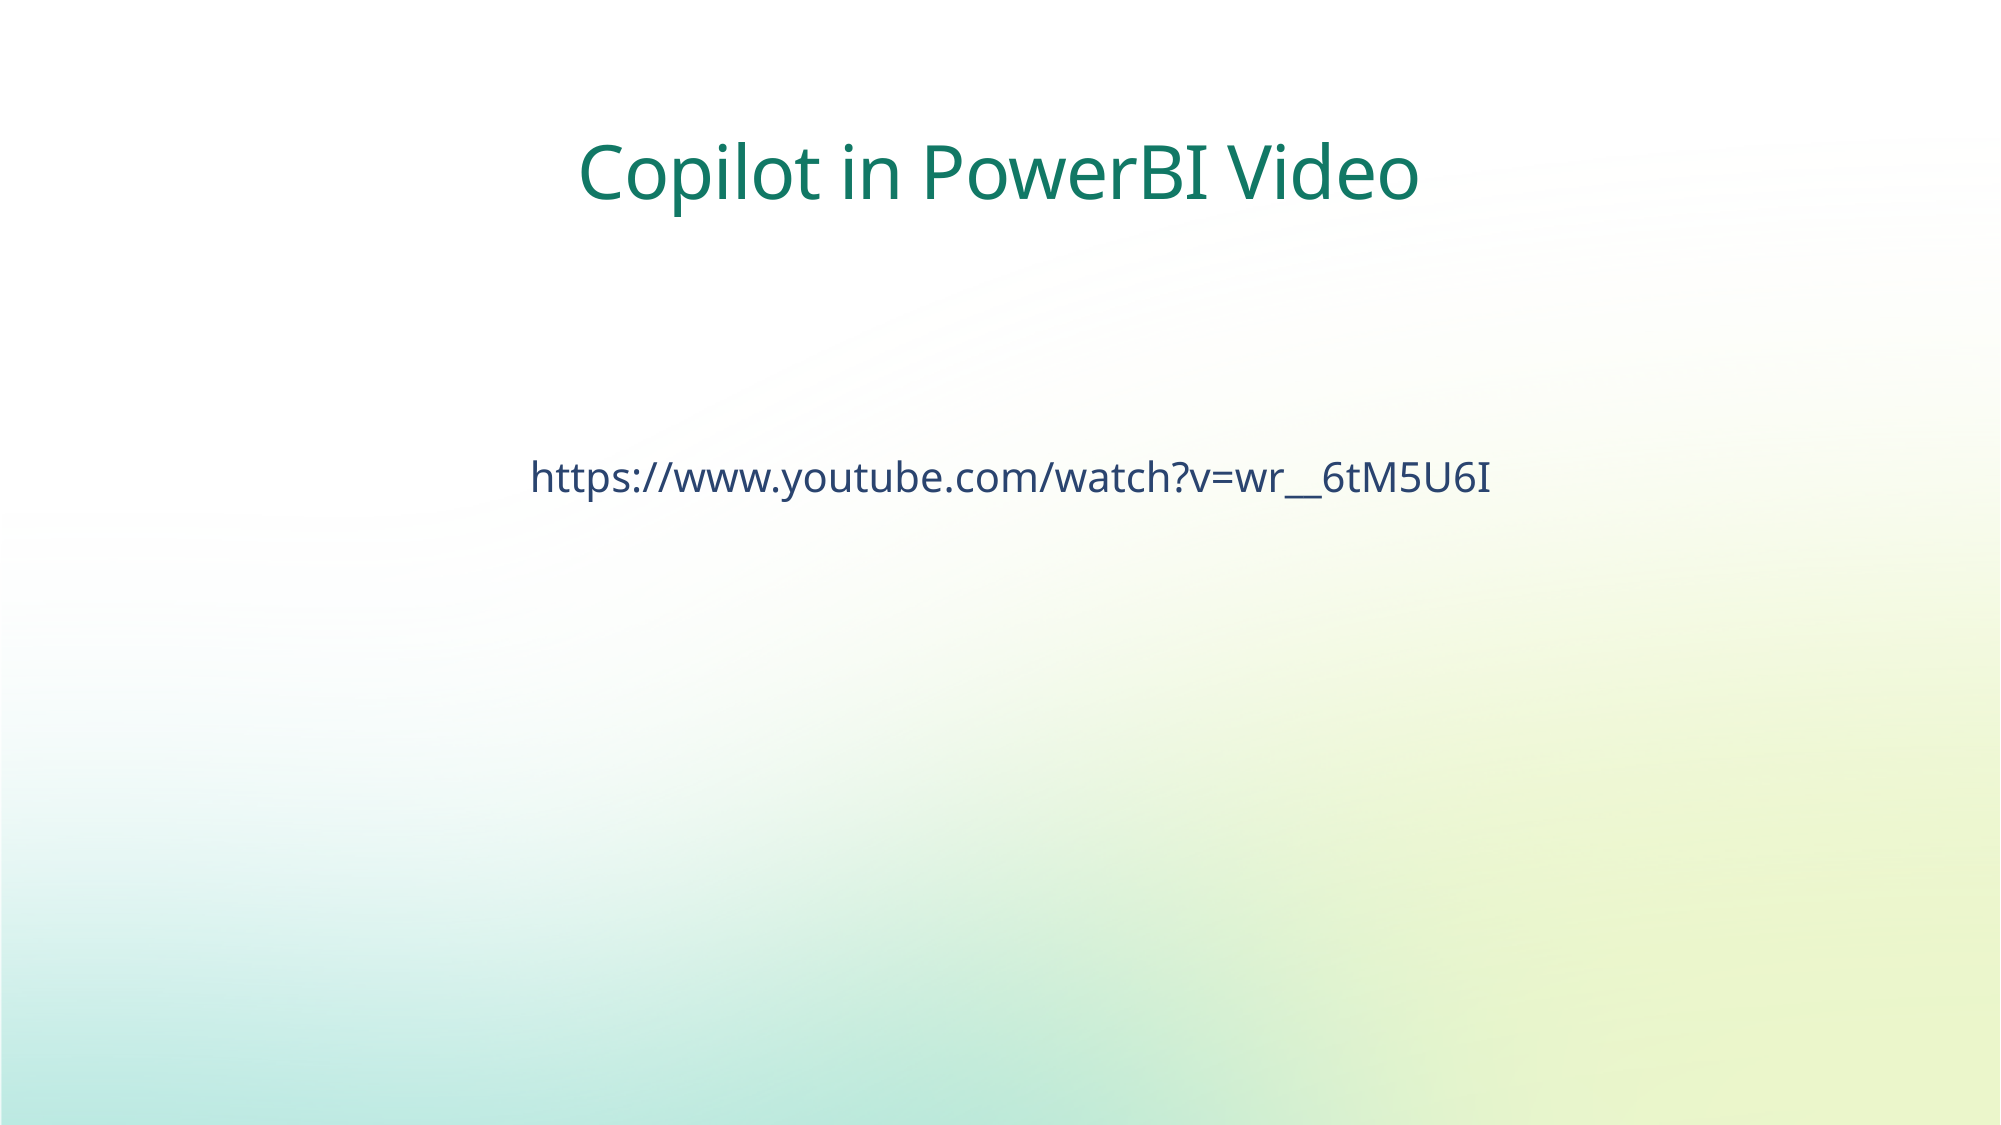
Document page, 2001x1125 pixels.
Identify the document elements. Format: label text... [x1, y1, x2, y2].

table_cell 400 [3, 86, 1999, 1123]
text_box Copilot in PowerBI Video [95, 124, 1905, 215]
text_box https://www.youtube.com/watch?v=wr__6tM5U6I [529, 451, 1516, 502]
